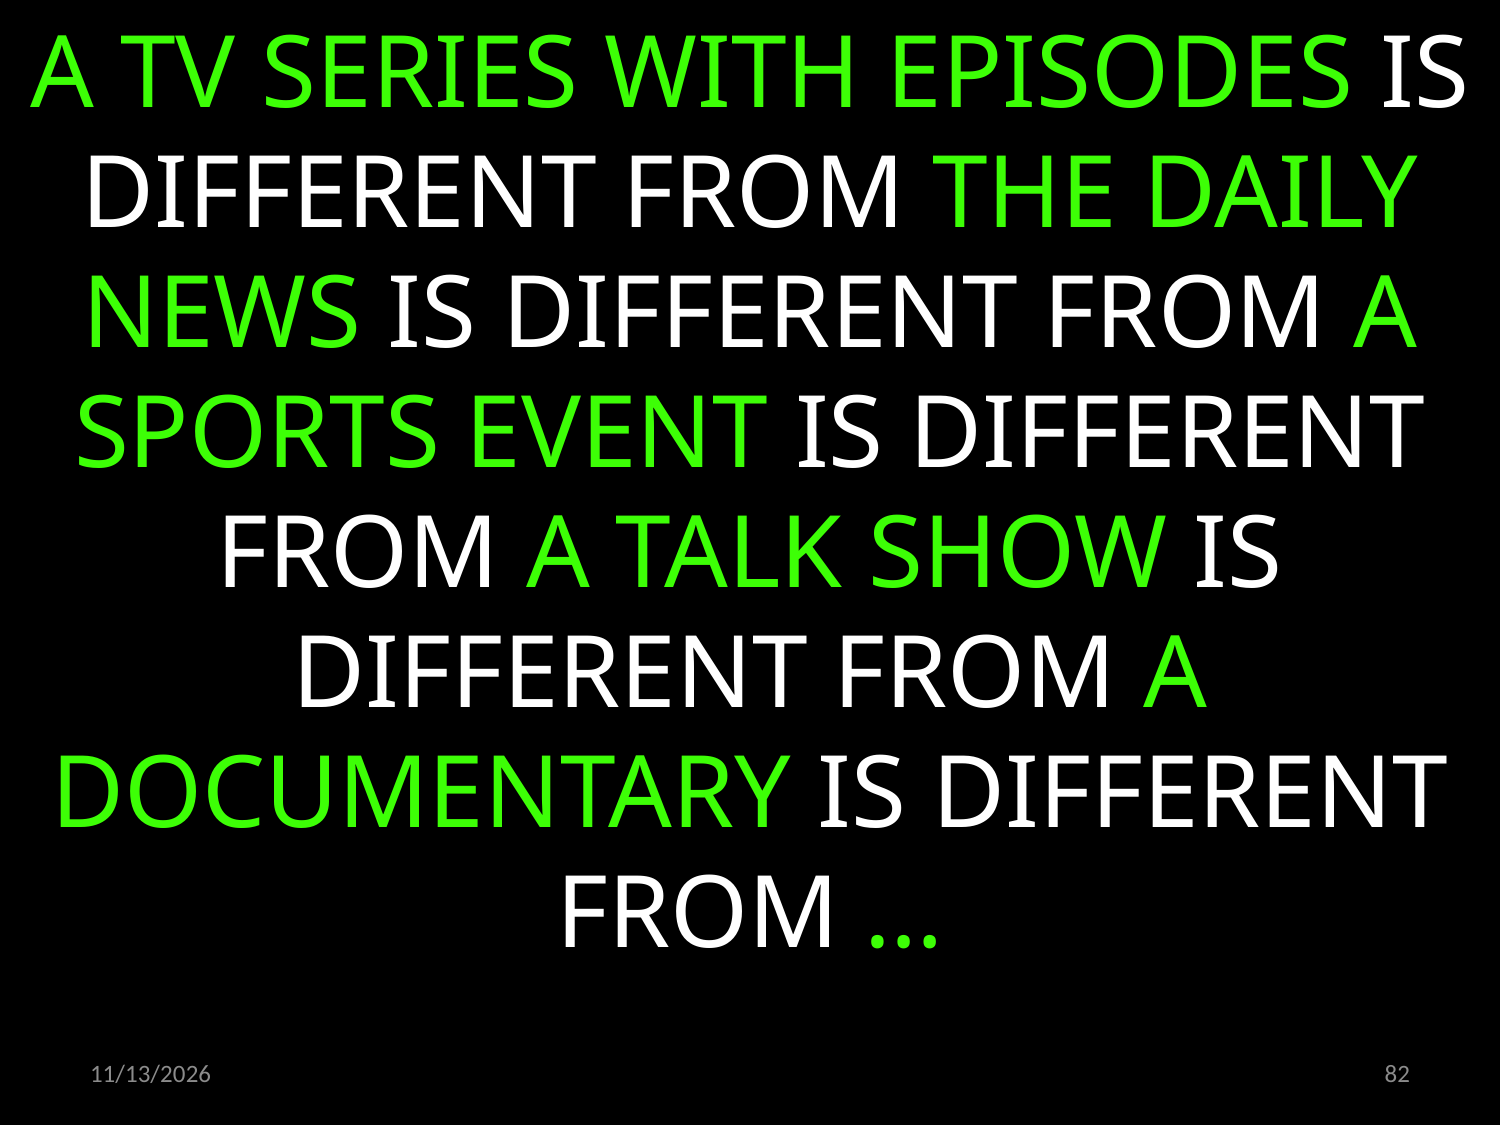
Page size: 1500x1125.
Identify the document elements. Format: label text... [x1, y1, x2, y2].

slide_number 82 [1074, 1042, 1425, 1103]
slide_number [75, 1042, 425, 1103]
text_box A TV SERIES WITH EPISODES IS DIFFERENT FROM THE DAILY NEWS IS DIFFERENT FROM A SPORTS EVENT IS DIFFERENT FROM A TALK SHOW IS DIFFERENT FROM A DOCUMENTARY IS DIFFERENT FROM … [0, 0, 1500, 102]
